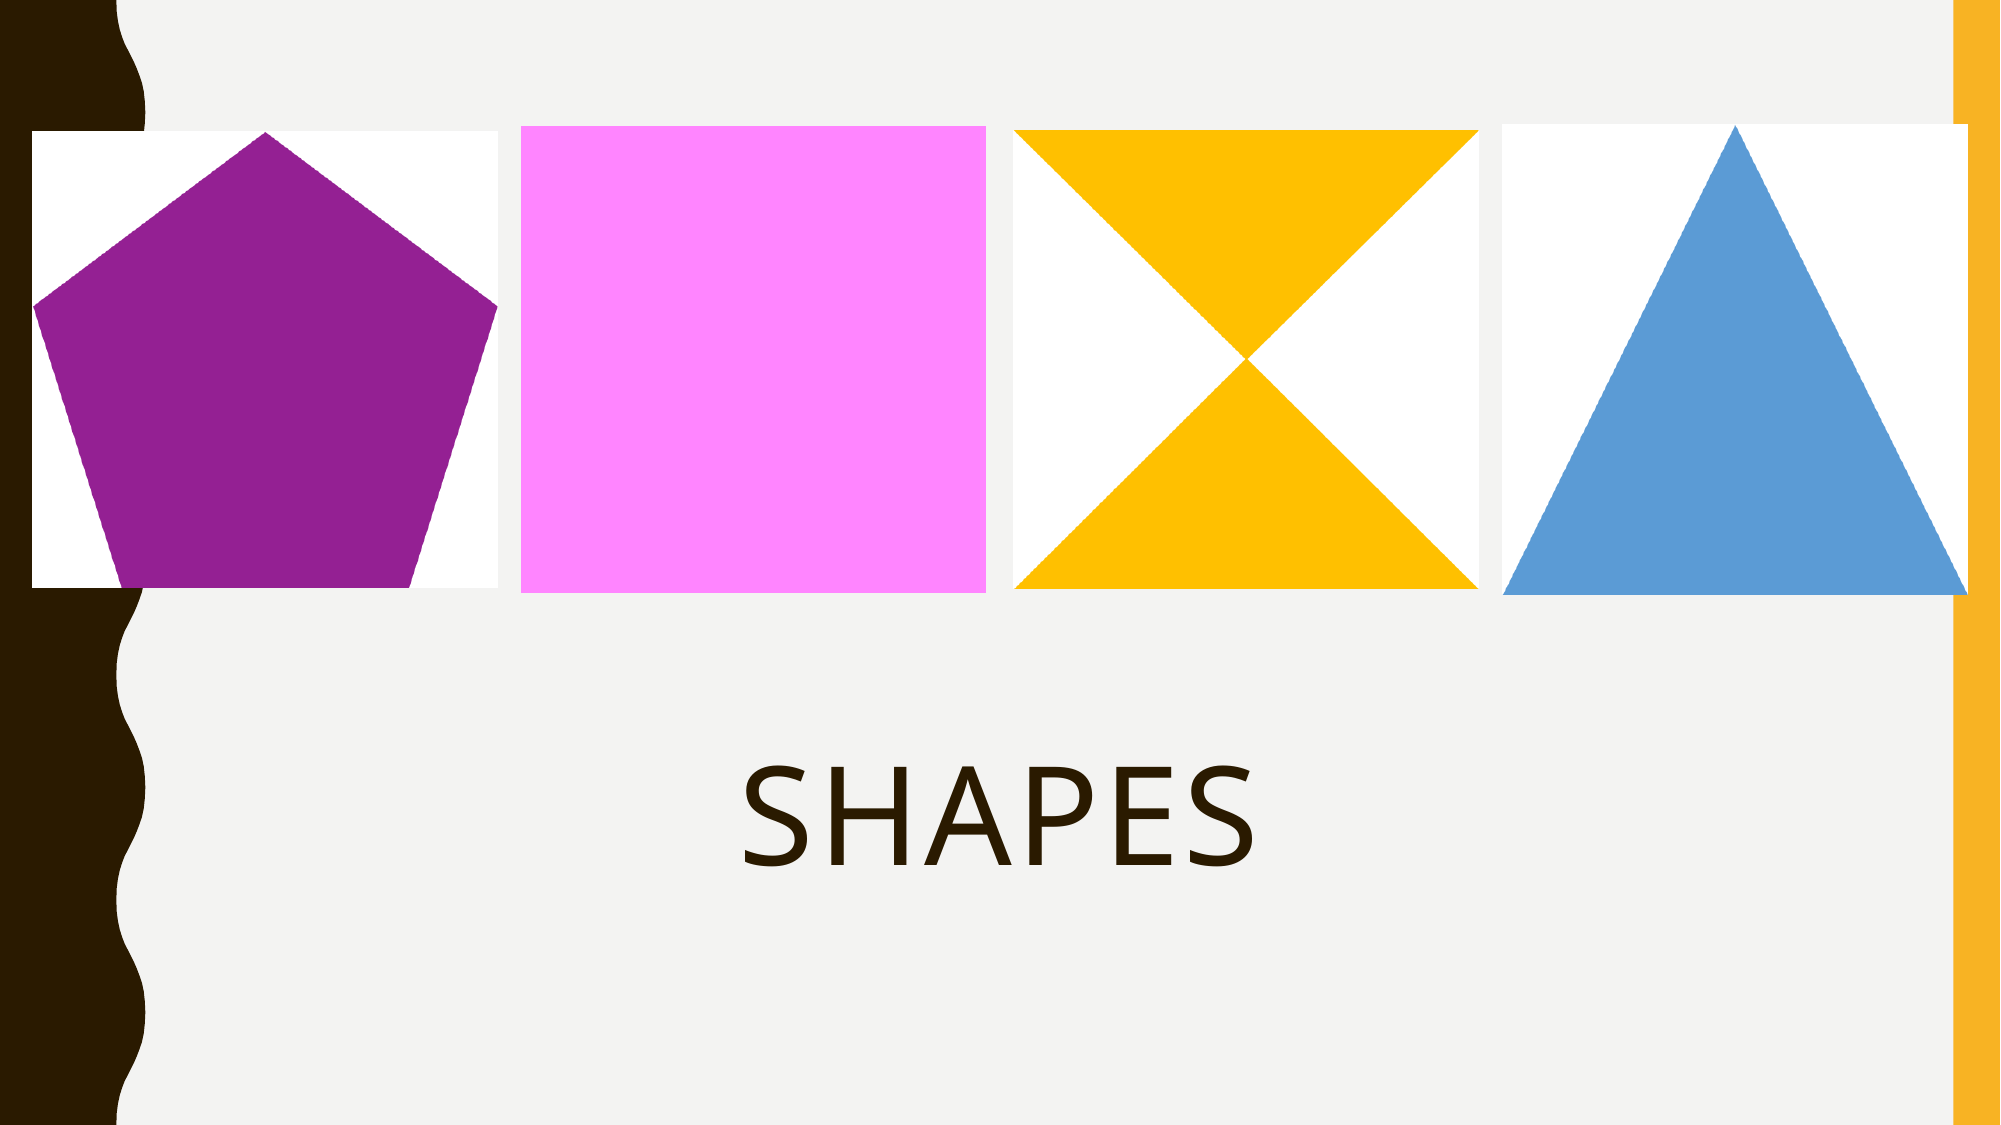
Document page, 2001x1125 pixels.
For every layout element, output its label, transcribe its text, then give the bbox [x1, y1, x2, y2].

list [521, 126, 987, 593]
picture [1502, 124, 1968, 595]
picture [1013, 130, 1479, 589]
picture [32, 131, 498, 588]
title Shapes [105, 733, 1895, 909]
